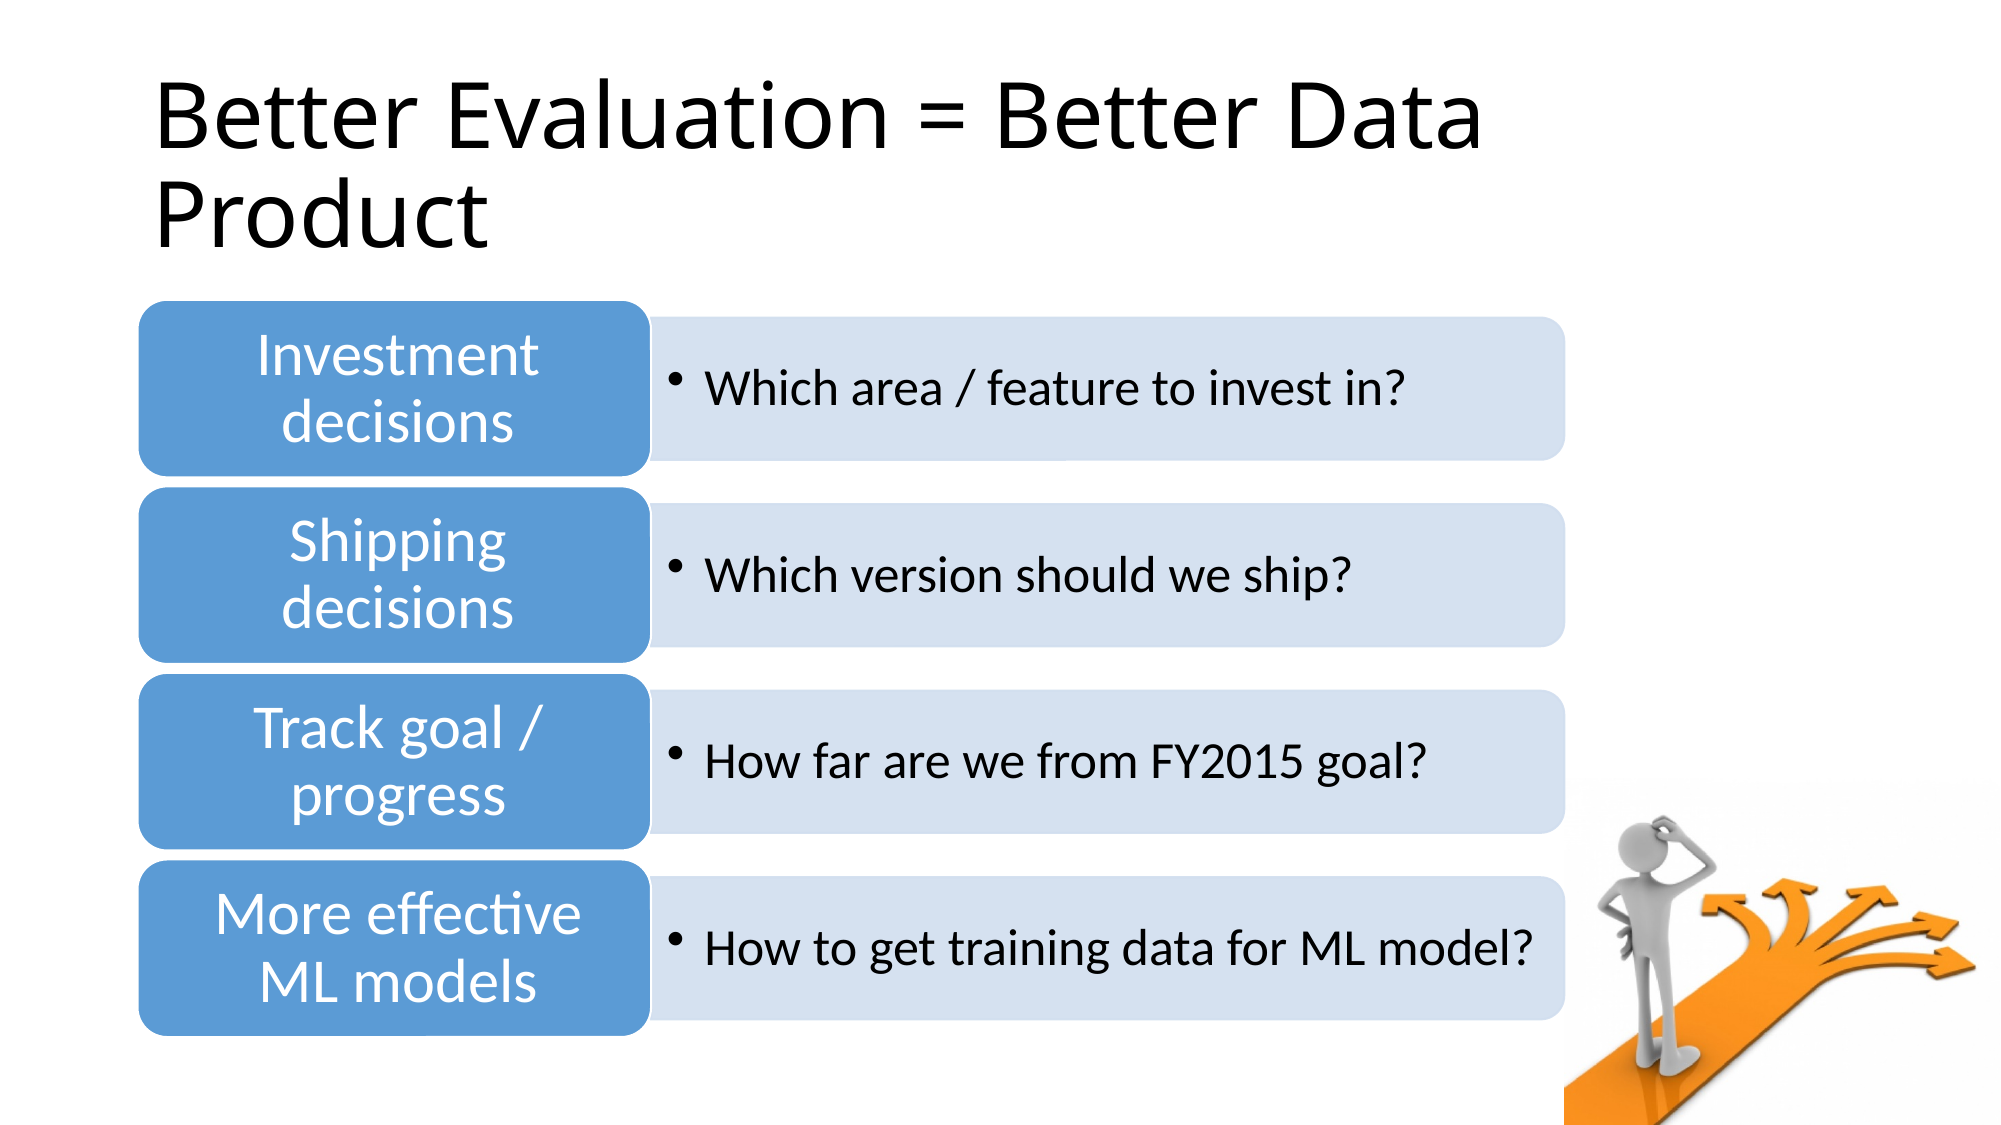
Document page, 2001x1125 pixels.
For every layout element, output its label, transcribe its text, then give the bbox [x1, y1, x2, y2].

picture [1564, 778, 2000, 1125]
title Better Evaluation = Better Data Product [137, 59, 1863, 278]
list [137, 299, 1565, 1038]
